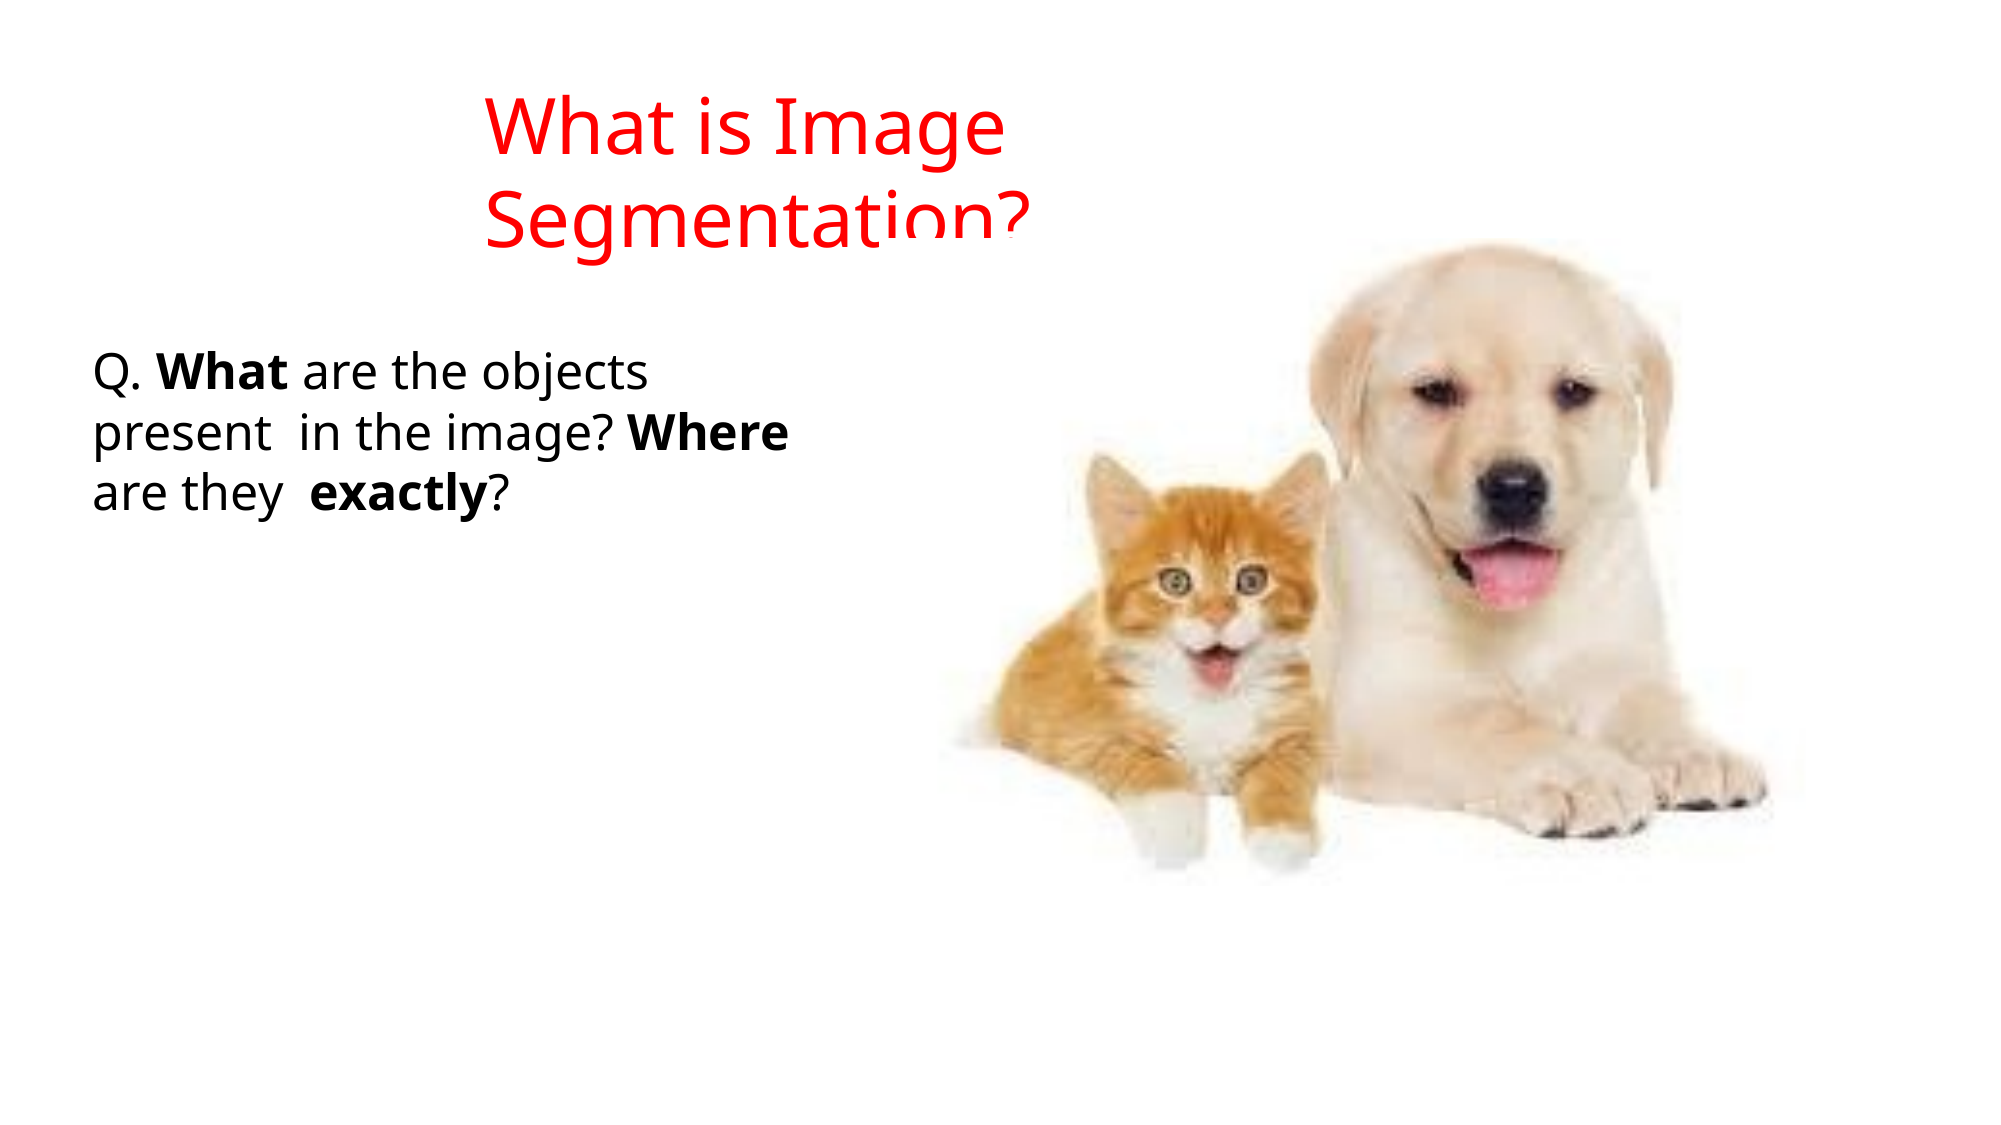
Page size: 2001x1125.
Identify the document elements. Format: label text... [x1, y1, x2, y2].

picture [879, 238, 1857, 887]
text_box Q. What are the objects present in the image? Where are they exactly? [90, 336, 791, 521]
text_box What is Image Segmentation? [481, 73, 1518, 264]
